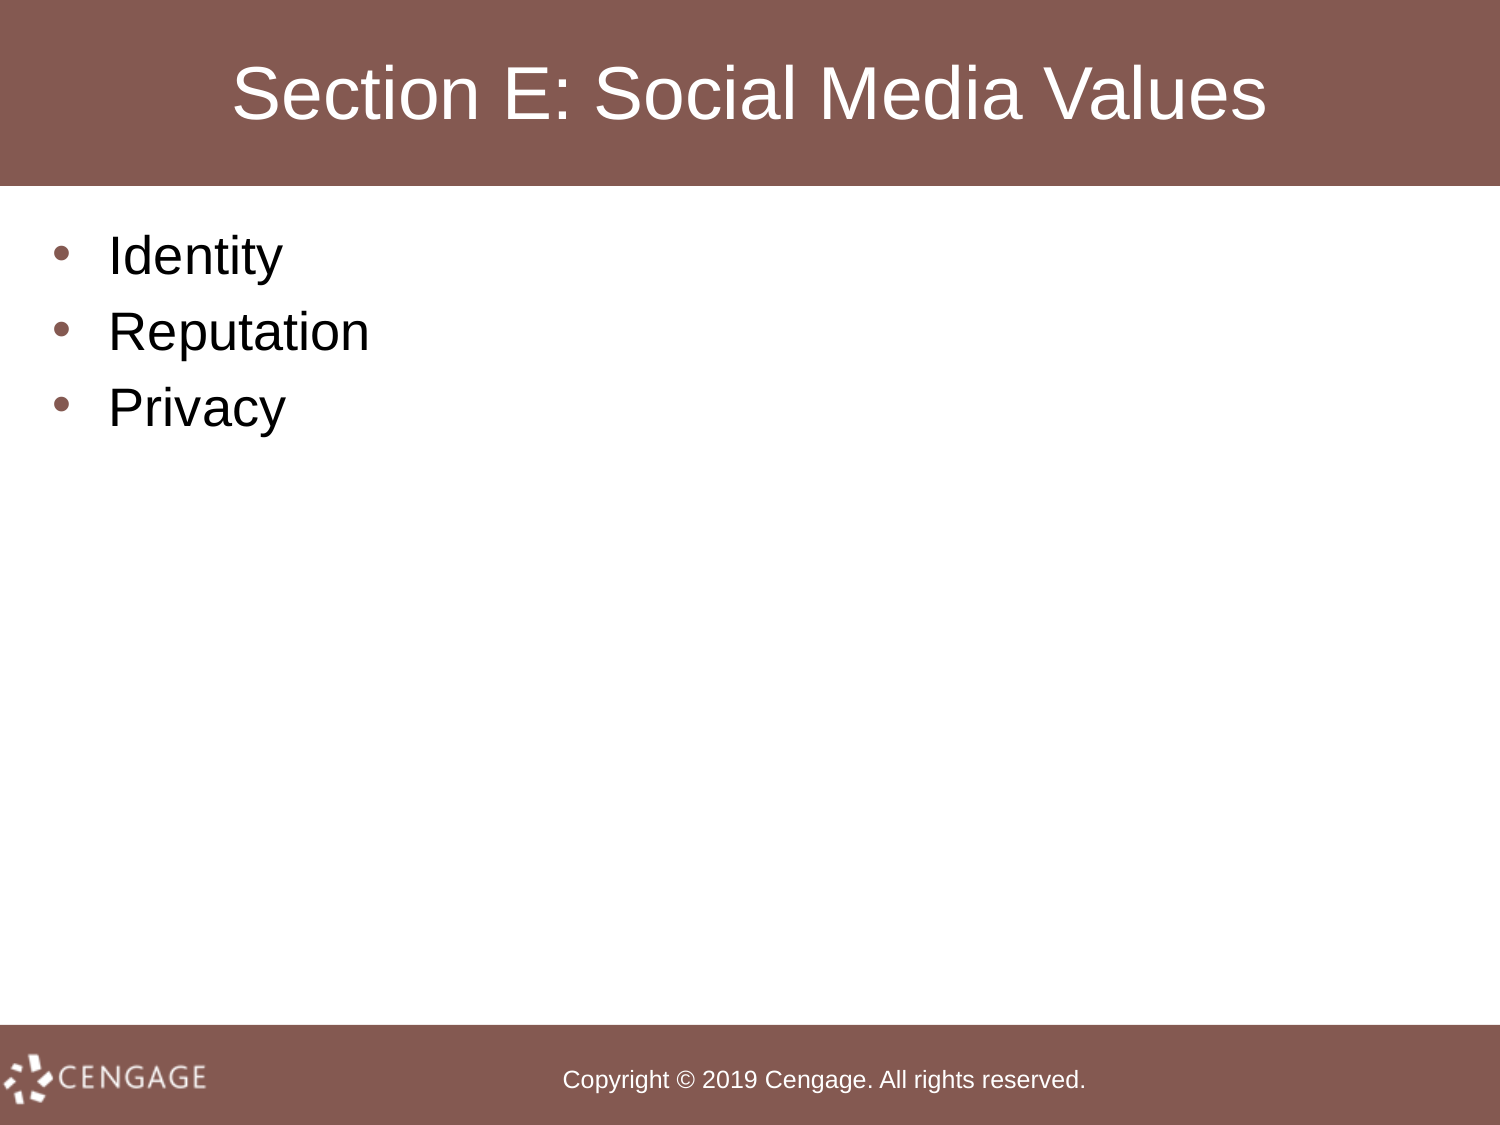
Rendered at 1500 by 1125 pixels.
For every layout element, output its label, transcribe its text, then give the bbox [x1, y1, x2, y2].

title Section E: Social Media Values [75, 4, 1425, 175]
picture [0, 1051, 211, 1106]
list Identity Reputation Privacy [37, 212, 1475, 1005]
